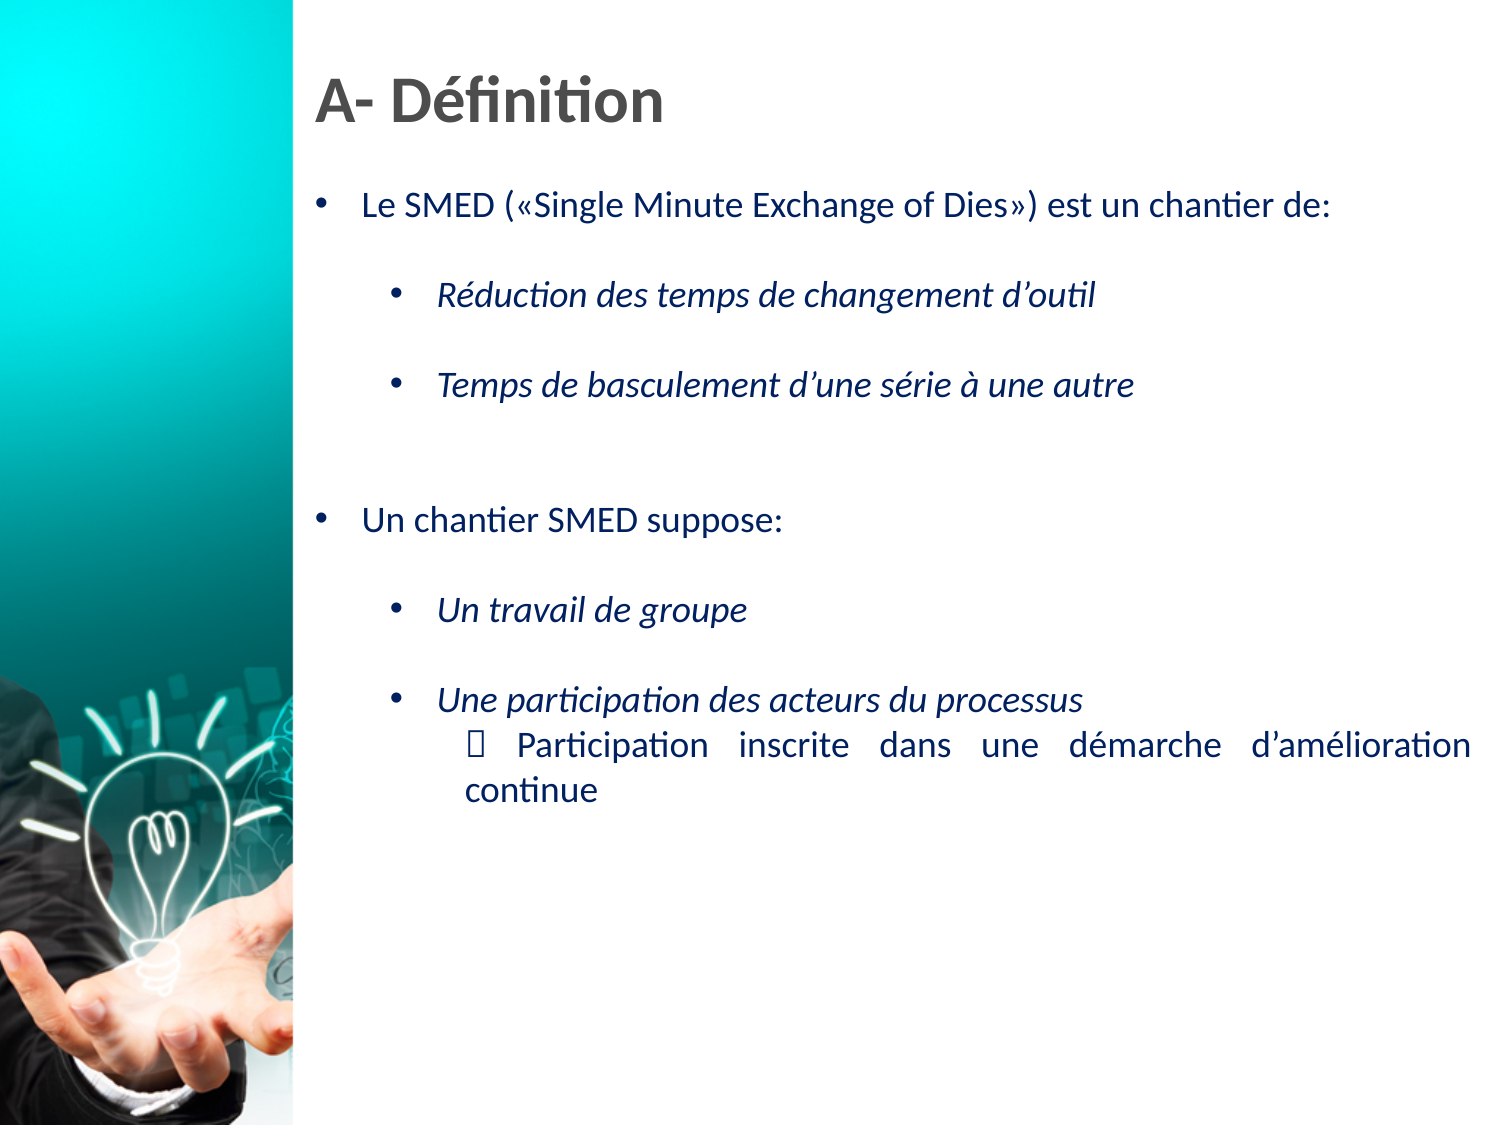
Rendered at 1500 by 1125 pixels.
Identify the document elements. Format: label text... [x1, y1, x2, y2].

picture [0, 0, 1500, 1125]
title A- Définition [300, 37, 1375, 137]
text_box Le SMED («Single Minute Exchange of Dies») est un chantier de: Réduction des temps de changement d’outil Temps de basculement d’une série à une autre Un chantier SMED suppose: Un travail de groupe Une participation des acteurs du processus  Participation inscrite dans une démarche d’amélioration continue [299, 137, 1488, 818]
